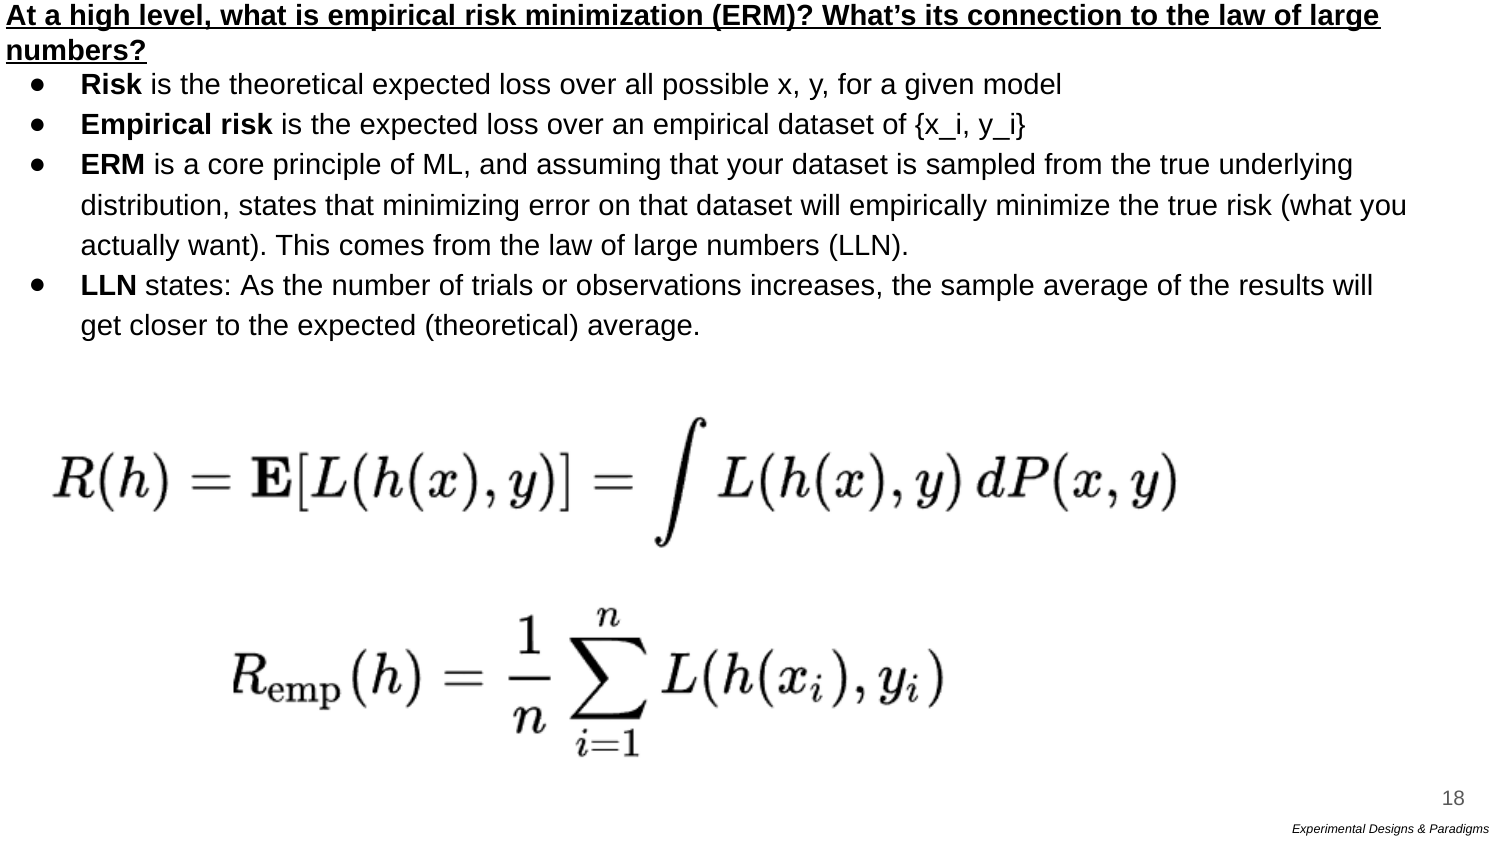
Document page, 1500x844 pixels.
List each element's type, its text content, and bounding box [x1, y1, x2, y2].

text_box At a high level, what is empirical risk minimization (ERM)? What’s its connection to the law of large numbers? [0, 0, 1467, 81]
text_box Experimental Designs & Paradigms [1277, 813, 1500, 844]
slide_number 18 [1389, 764, 1480, 813]
text_box Risk is the theoretical expected loss over all possible x, y, for a given model Empirical risk is the expected loss over an empirical dataset of {x_i, y_i} ERM is a core principle of ML, and assuming that your dataset is sampled from the true underlying distribution, states that minimizing error on that dataset will empirically minimize the true risk (what you actually want). This comes from the law of large numbers (LLN). LLN states: As the number of trials or observations increases, the sample average of the results will get closer to the expected (theoretical) average. [0, 45, 1429, 397]
picture [200, 591, 952, 766]
picture [40, 391, 1182, 552]
